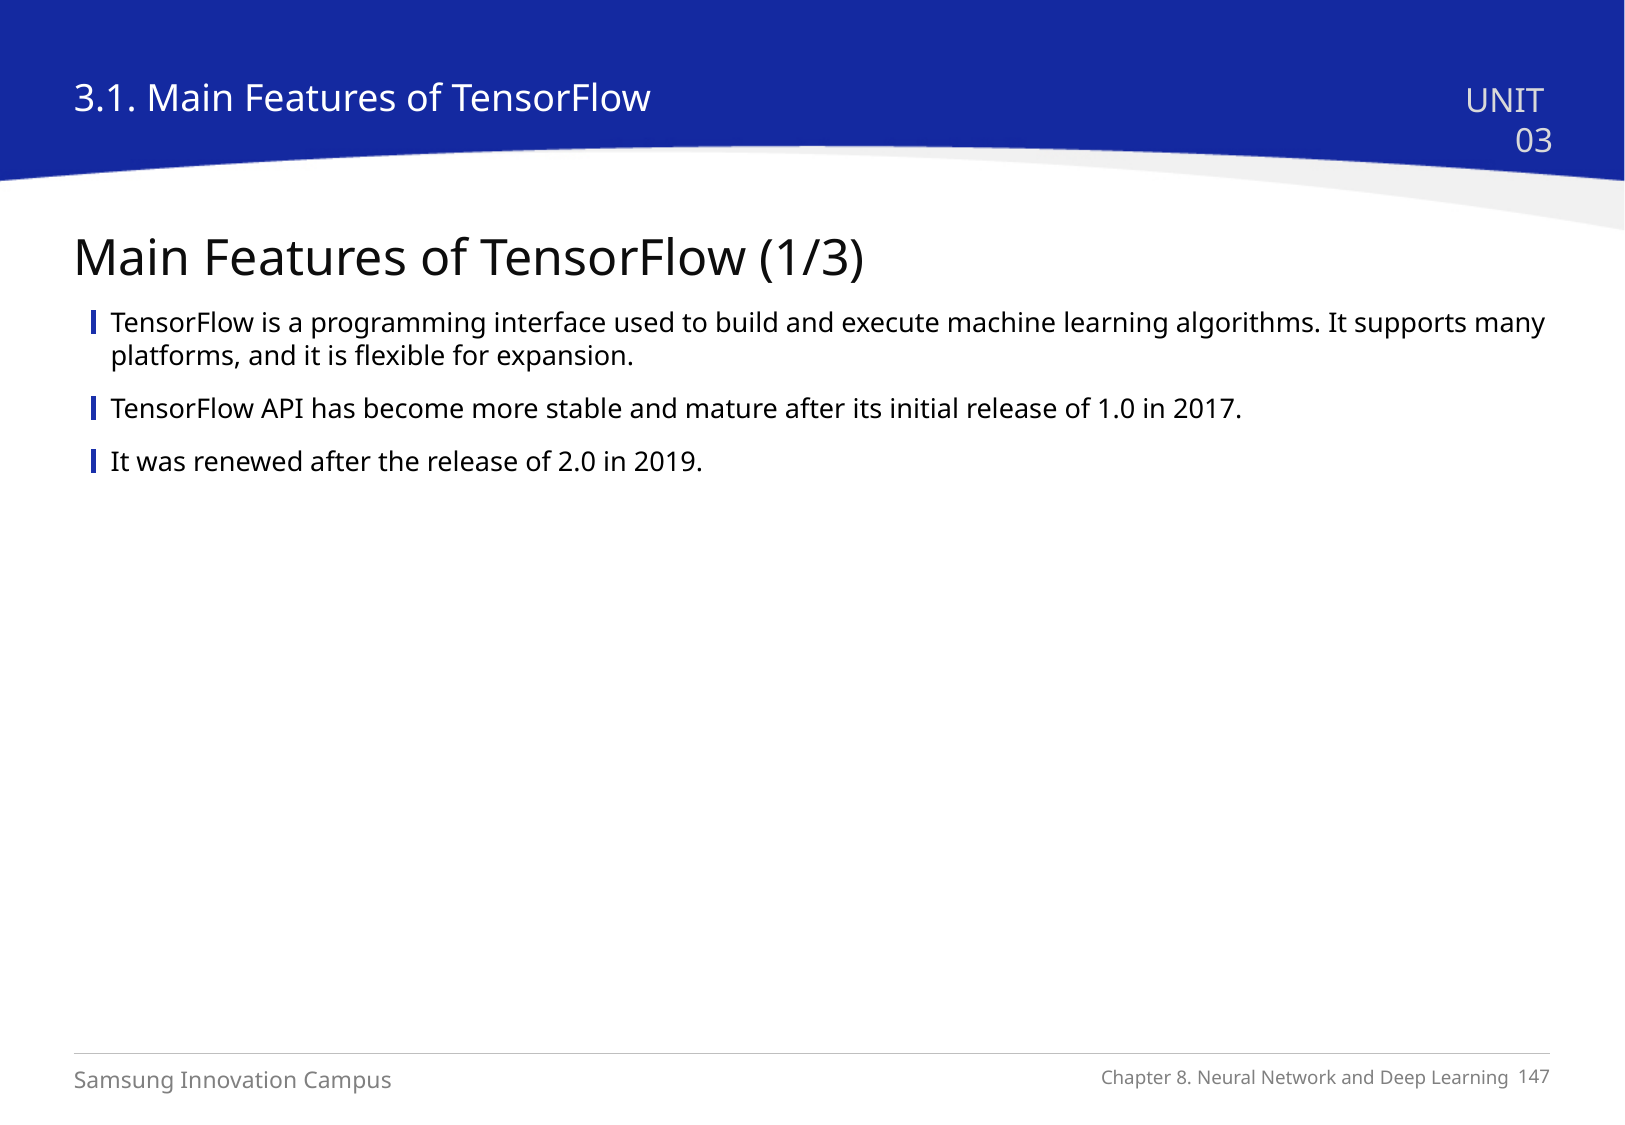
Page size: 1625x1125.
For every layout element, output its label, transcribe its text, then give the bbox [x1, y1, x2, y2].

text_box TensorFlow is a programming interface used to build and execute machine learning algorithms. It supports many platforms, and it is flexible for expansion. TensorFlow API has become more stable and mature after its initial release of 1.0 in 2017. It was renewed after the release of 2.0 in 2019. [91, 305, 1554, 478]
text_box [73, 73, 1554, 120]
picture [0, 0, 1625, 1125]
text_box Main Features of TensorFlow (1/3) [73, 224, 1552, 287]
